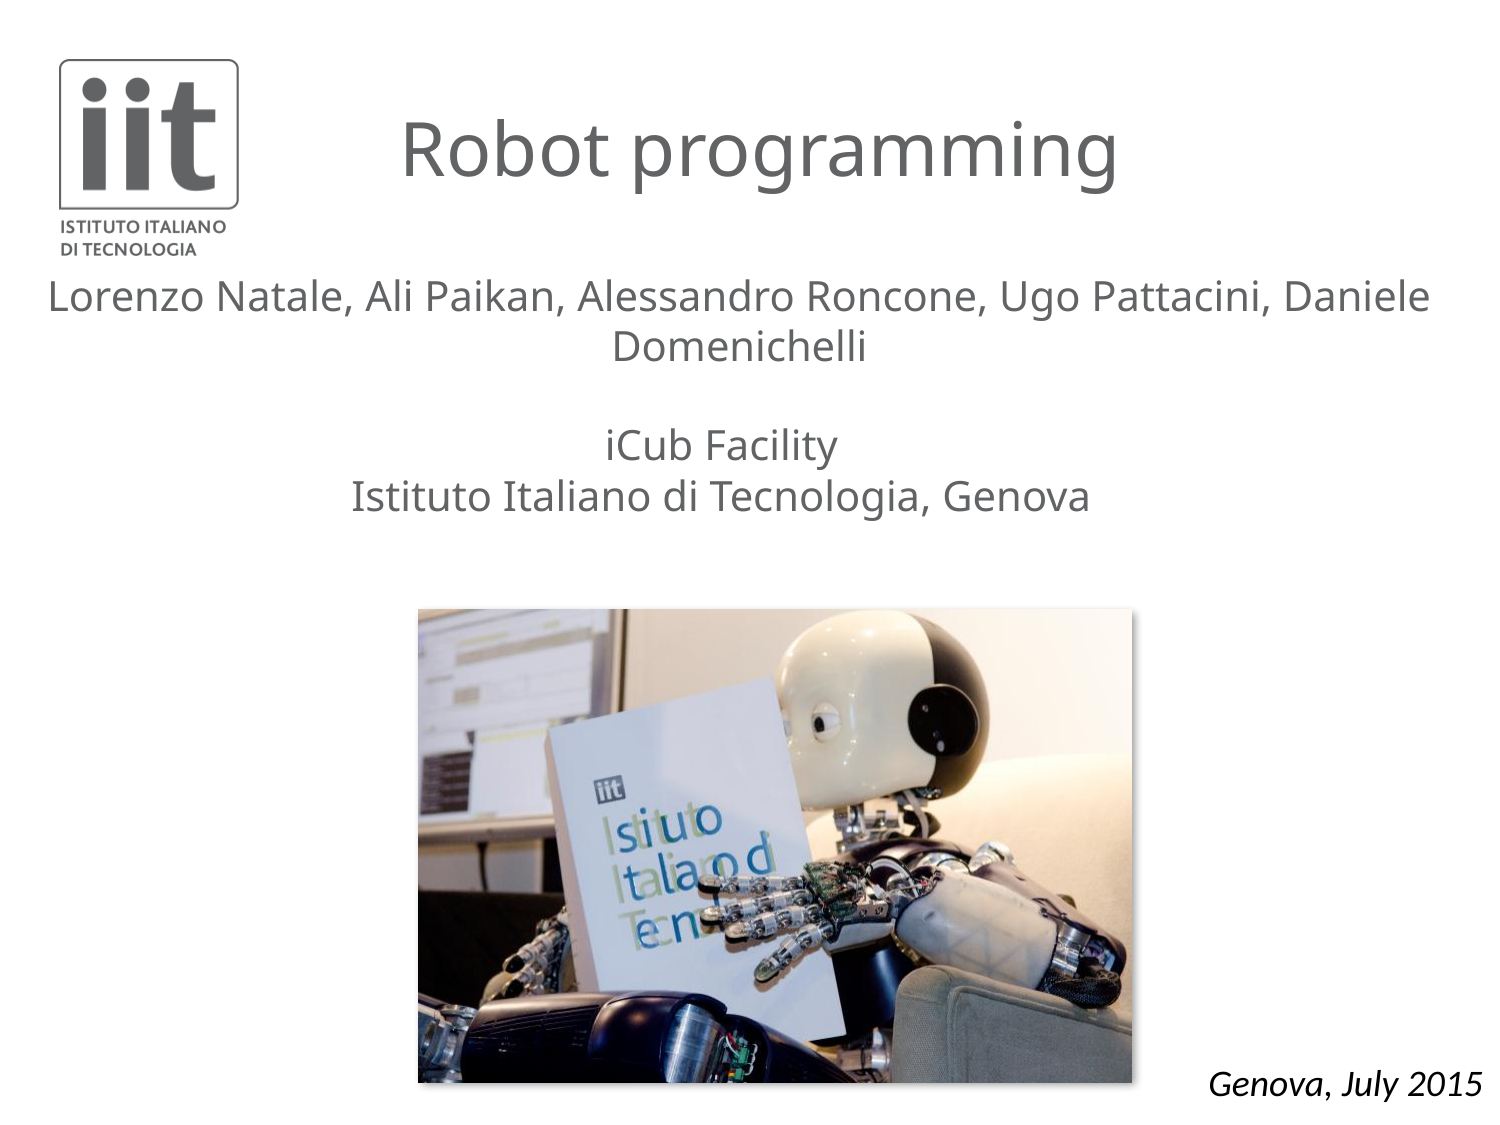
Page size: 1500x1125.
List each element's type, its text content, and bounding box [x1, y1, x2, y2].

text_box Lorenzo Natale, Ali Paikan, Alessandro Roncone, Ugo Pattacini, Daniele Domenichelli [14, 262, 1465, 378]
picture [418, 609, 1132, 1083]
picture [59, 200, 239, 256]
text_box Robot programming [14, 94, 1500, 200]
text_box iCub Facility Istituto Italiano di Tecnologia, Genova [0, 411, 1472, 527]
text_box Genova, July 2015 [1193, 1051, 1499, 1112]
picture [59, 59, 239, 94]
